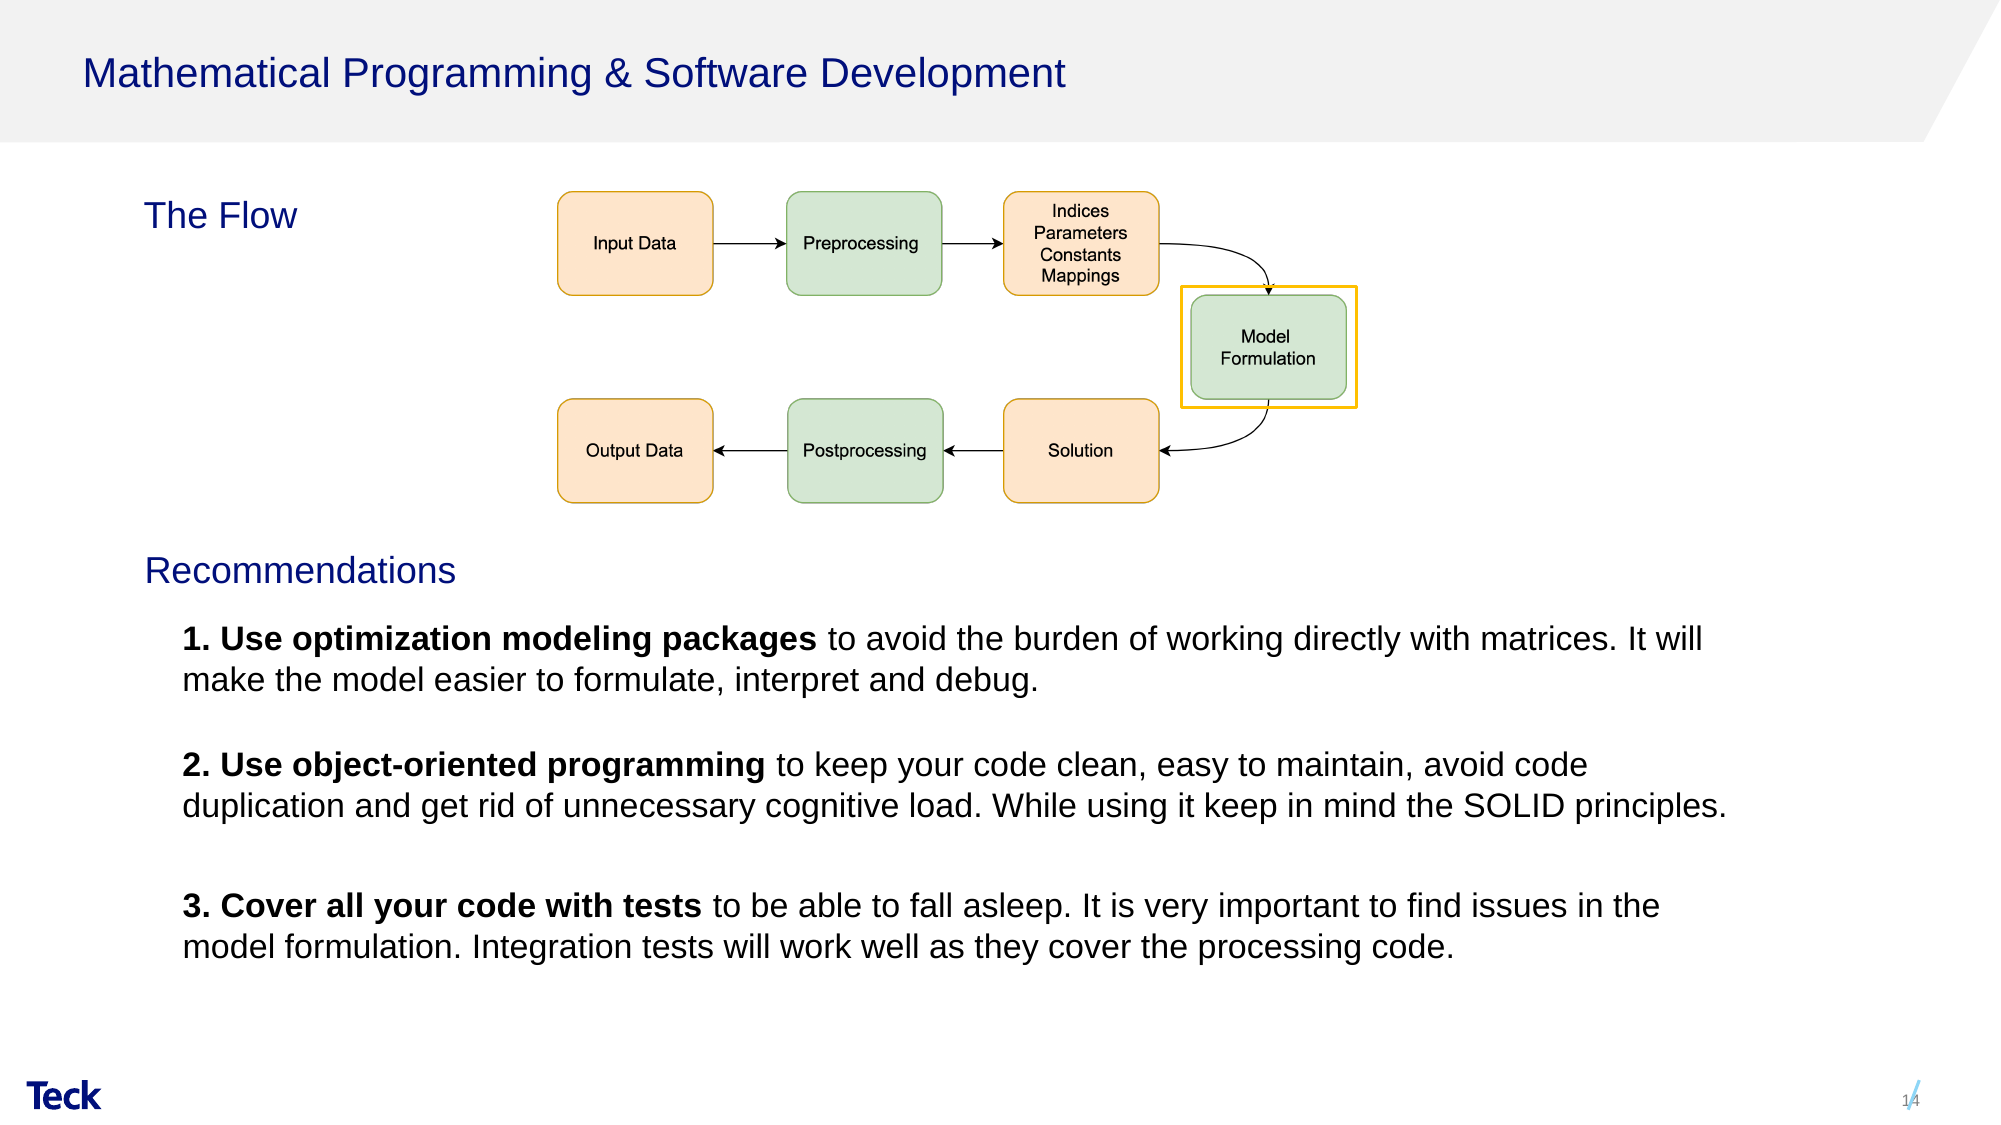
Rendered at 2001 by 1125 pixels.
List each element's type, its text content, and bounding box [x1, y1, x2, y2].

text_box The Flow [128, 183, 313, 244]
text_box 1. Use optimization modeling packages to avoid the burden of working directly with matrices. It will make the model easier to formulate, interpret and debug. [167, 609, 1777, 706]
picture [543, 178, 1361, 516]
text_box 3. Cover all your code with tests to be able to fall asleep. It is very important to find issues in the model formulation. Integration tests will work well as they cover the processing code. [167, 875, 1762, 973]
text_box 2. Use object-oriented programming to keep your code clean, easy to maintain, avoid code duplication and get rid of unnecessary cognitive load. While using it keep in mind the SOLID principles. [167, 735, 1777, 832]
title Mathematical Programming & Software Development [82, 45, 1968, 97]
text_box Recommendations [129, 538, 472, 599]
